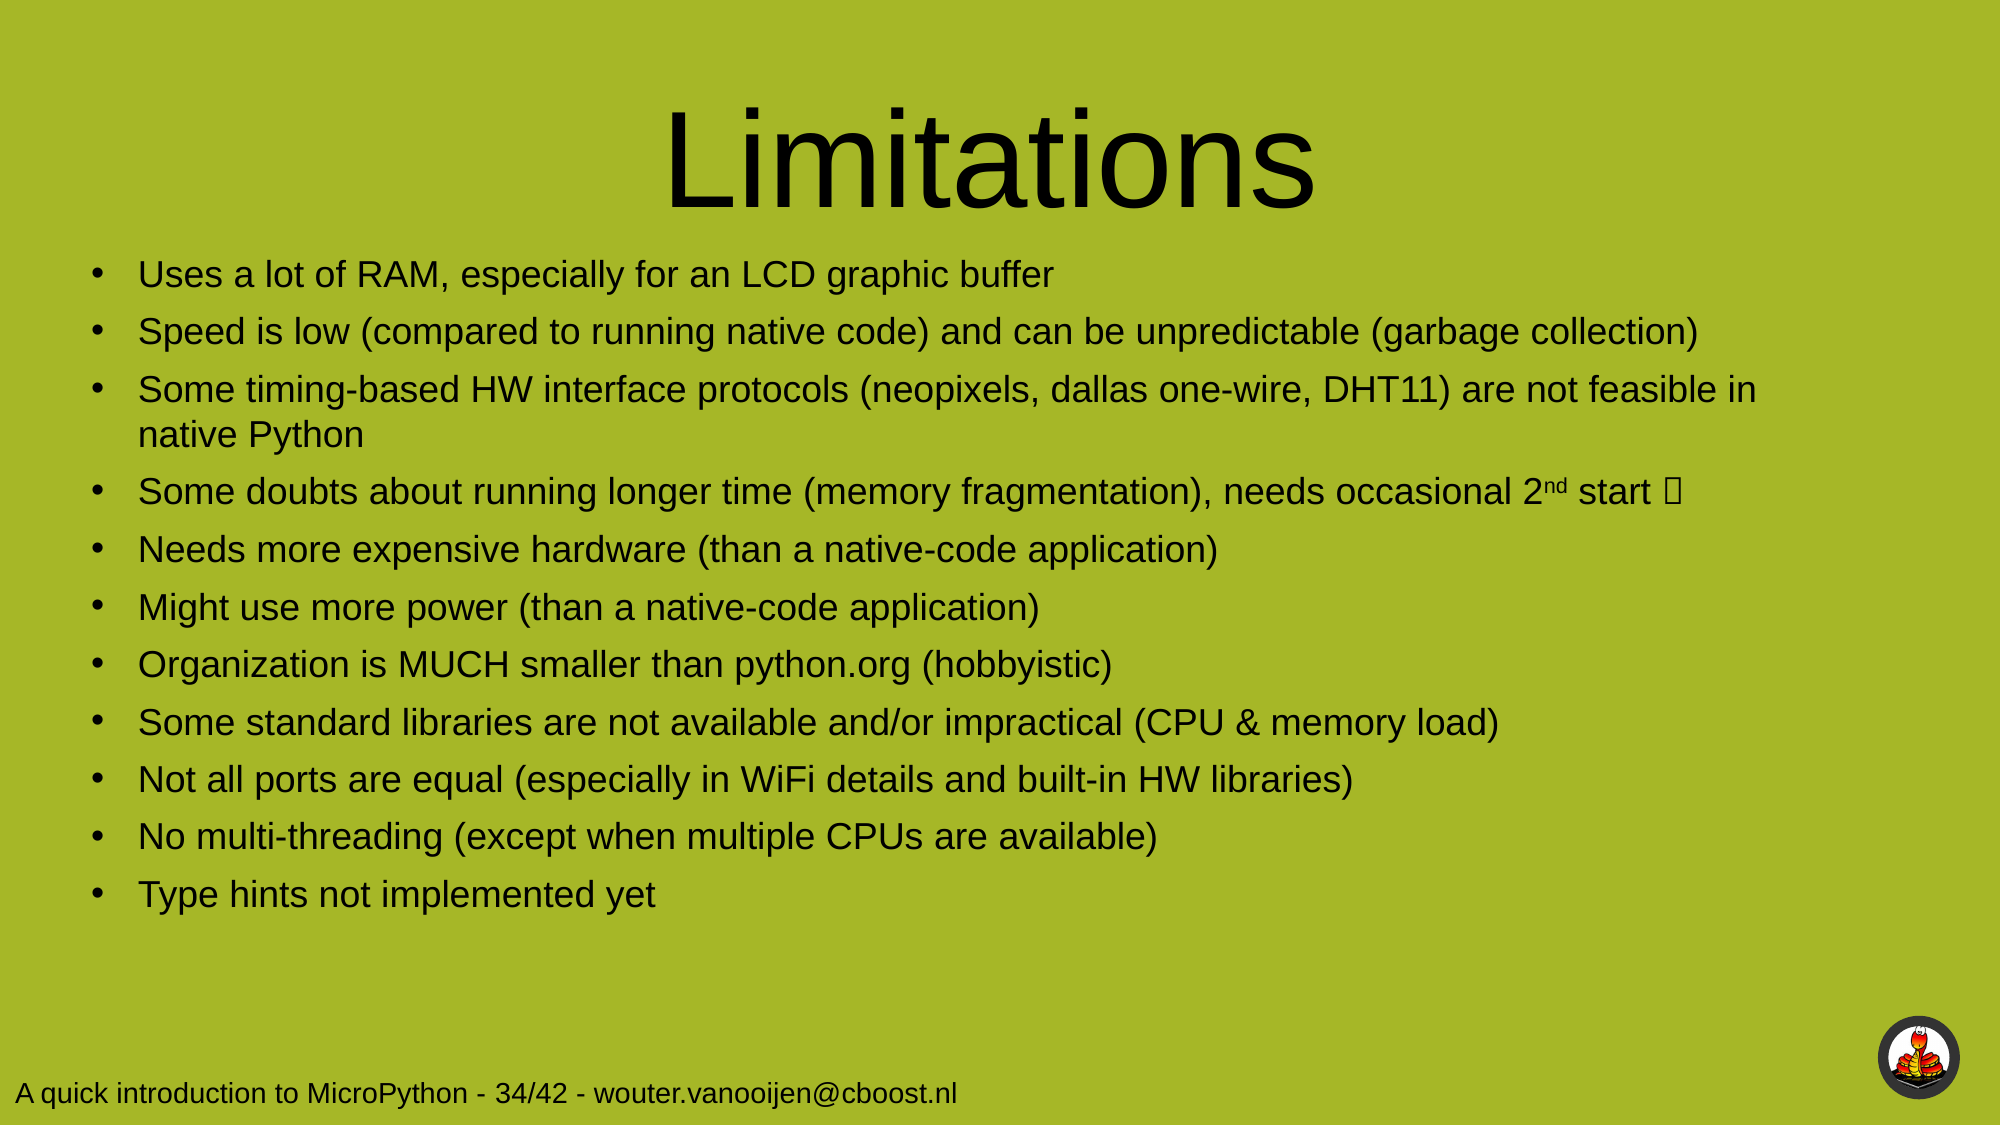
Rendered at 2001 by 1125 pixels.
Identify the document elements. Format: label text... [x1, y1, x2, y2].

text_box Limitations [119, 51, 1860, 242]
picture [1889, 1027, 1949, 1088]
text_box Uses a lot of RAM, especially for an LCD graphic buffer Speed is low (compared to running native code) and can be unpredictable (garbage collection) Some timing-based HW interface protocols (neopixels, dallas one-wire, DHT11) are not feasible in native Python Some doubts about running longer time (memory fragmentation), needs occasional 2nd start  Needs more expensive hardware (than a native-code application) Might use more power (than a native-code application) Organization is MUCH smaller than python.org (hobbyistic) Some standard libraries are not available and/or impractical (CPU & memory load) Not all ports are equal (especially in WiFi details and built-in HW libraries) No multi-threading (except when multiple CPUs are available) Type hints not implemented yet [76, 242, 1860, 971]
